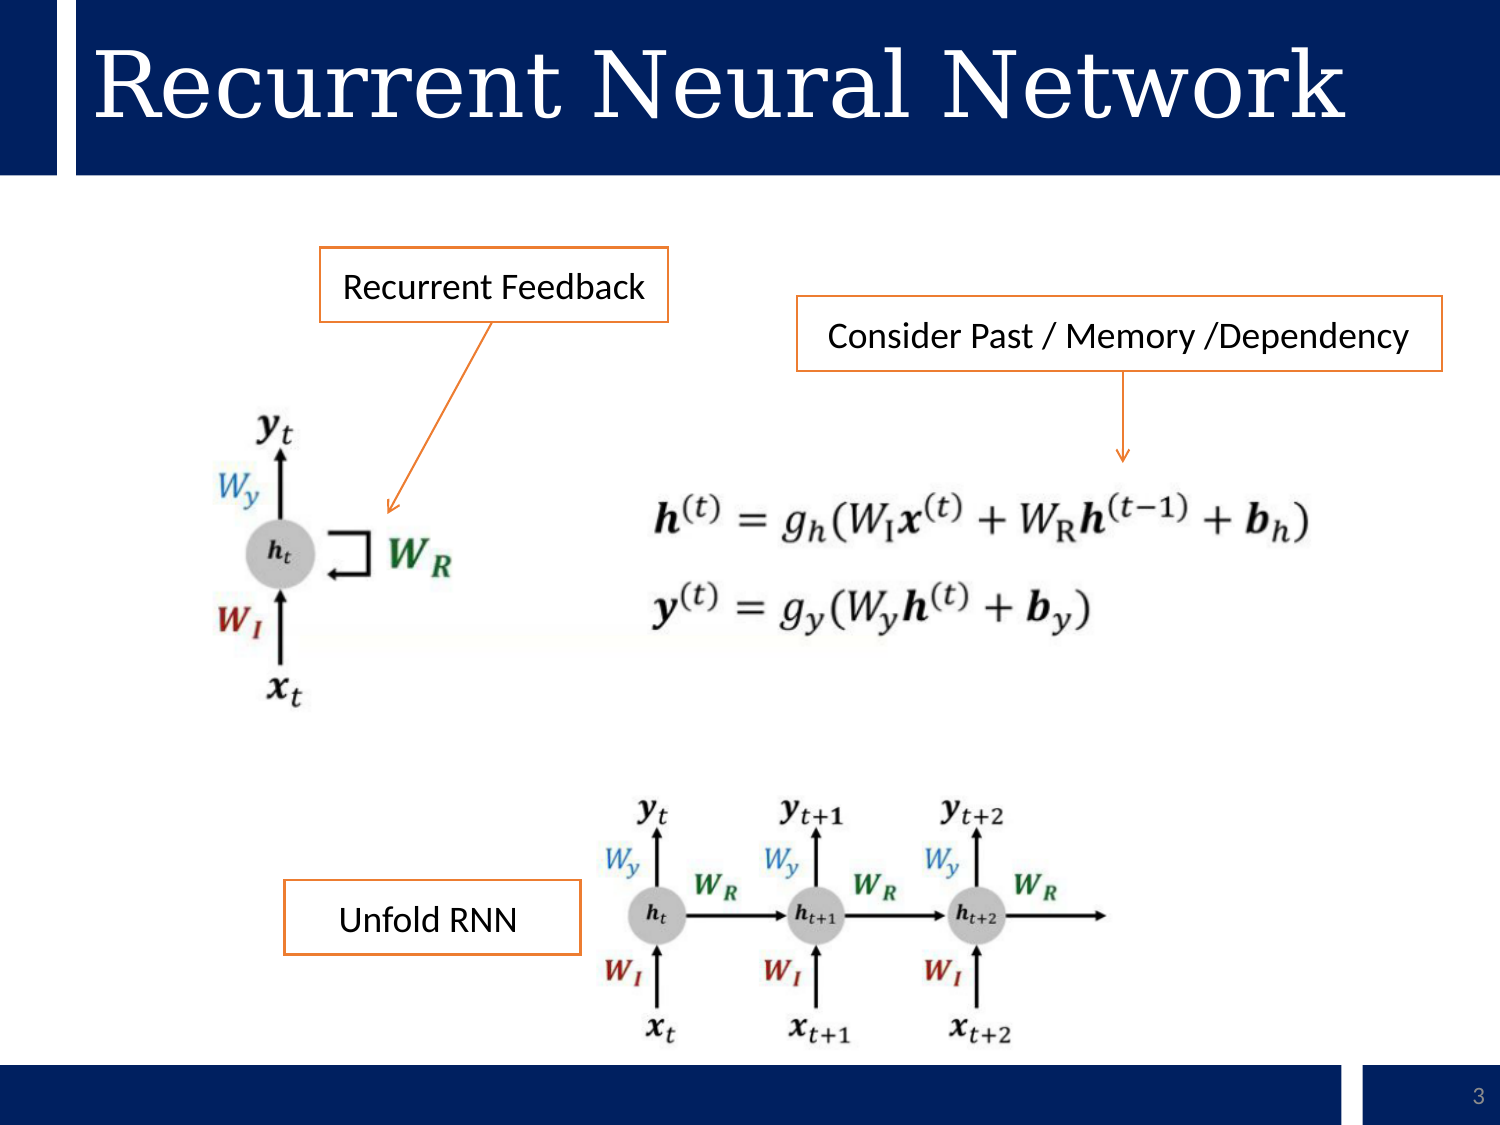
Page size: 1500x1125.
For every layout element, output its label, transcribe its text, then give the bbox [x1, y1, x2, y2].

title Recurrent Neural Network [76, 0, 1500, 176]
picture [580, 778, 1123, 1056]
text_box Unfold RNN [283, 879, 580, 956]
picture [174, 370, 1336, 740]
slide_number 3 [1362, 1065, 1500, 1125]
text_box Recurrent Feedback [319, 246, 669, 323]
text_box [387, 321, 493, 515]
text_box Consider Past / Memory /Dependency [796, 295, 1443, 372]
footer [0, 1065, 1342, 1125]
